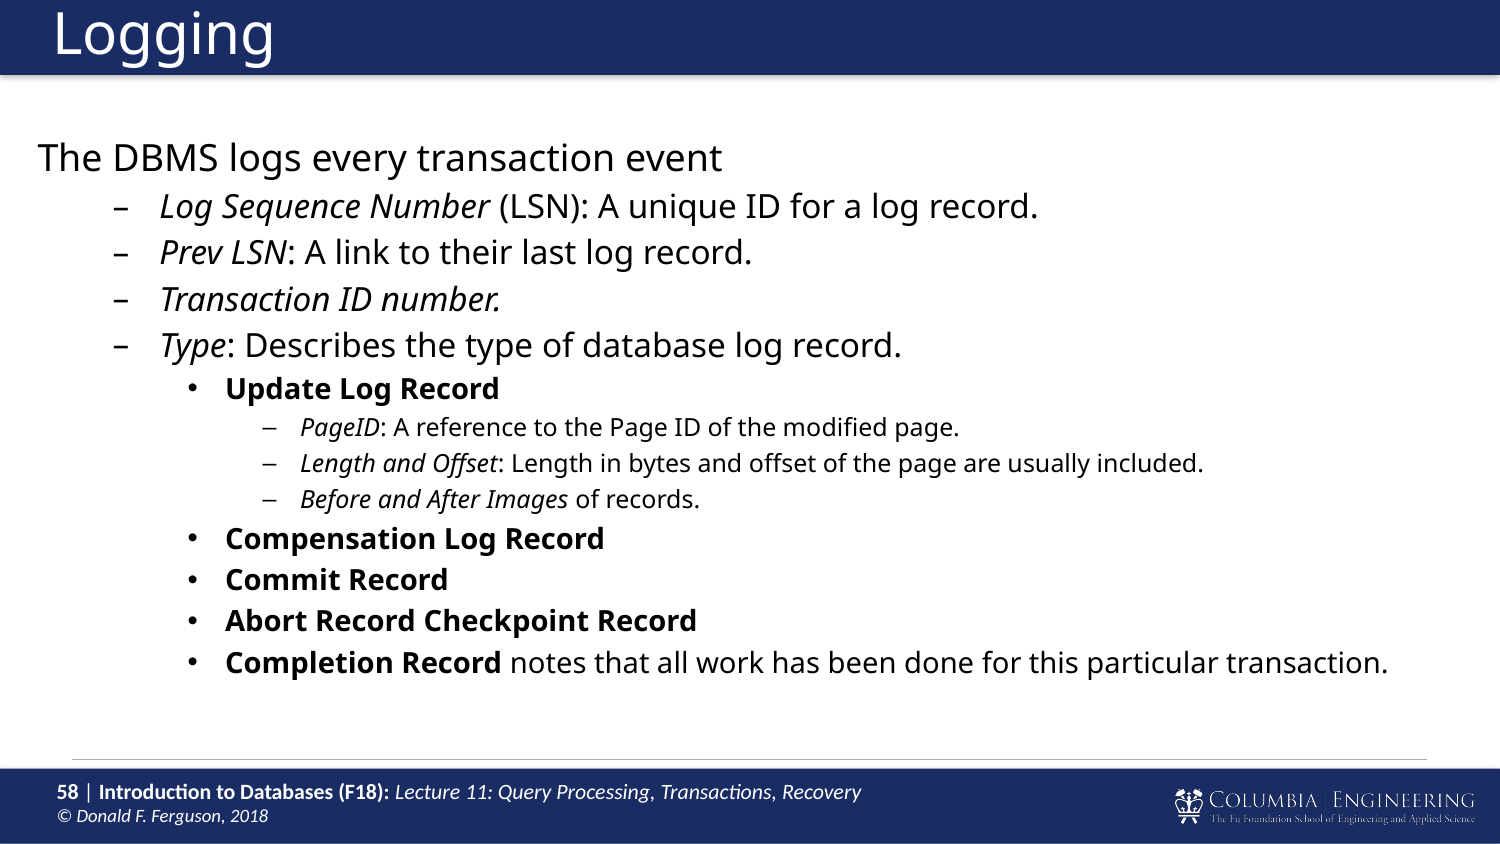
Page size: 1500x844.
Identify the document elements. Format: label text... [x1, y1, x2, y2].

list The DBMS logs every transaction event Log Sequence Number (LSN): A unique ID for a log record. Prev LSN: A link to their last log record. Transaction ID number. Type: Describes the type of database log record. Update Log Record PageID: A reference to the Page ID of the modified page. Length and Offset: Length in bytes and offset of the page are usually included. Before and After Images of records. Compensation Log Record Commit Record Abort Record Checkpoint Record Completion Record notes that all work has been done for this particular transaction. [37, 134, 1432, 741]
title Logging [37, 0, 1396, 61]
